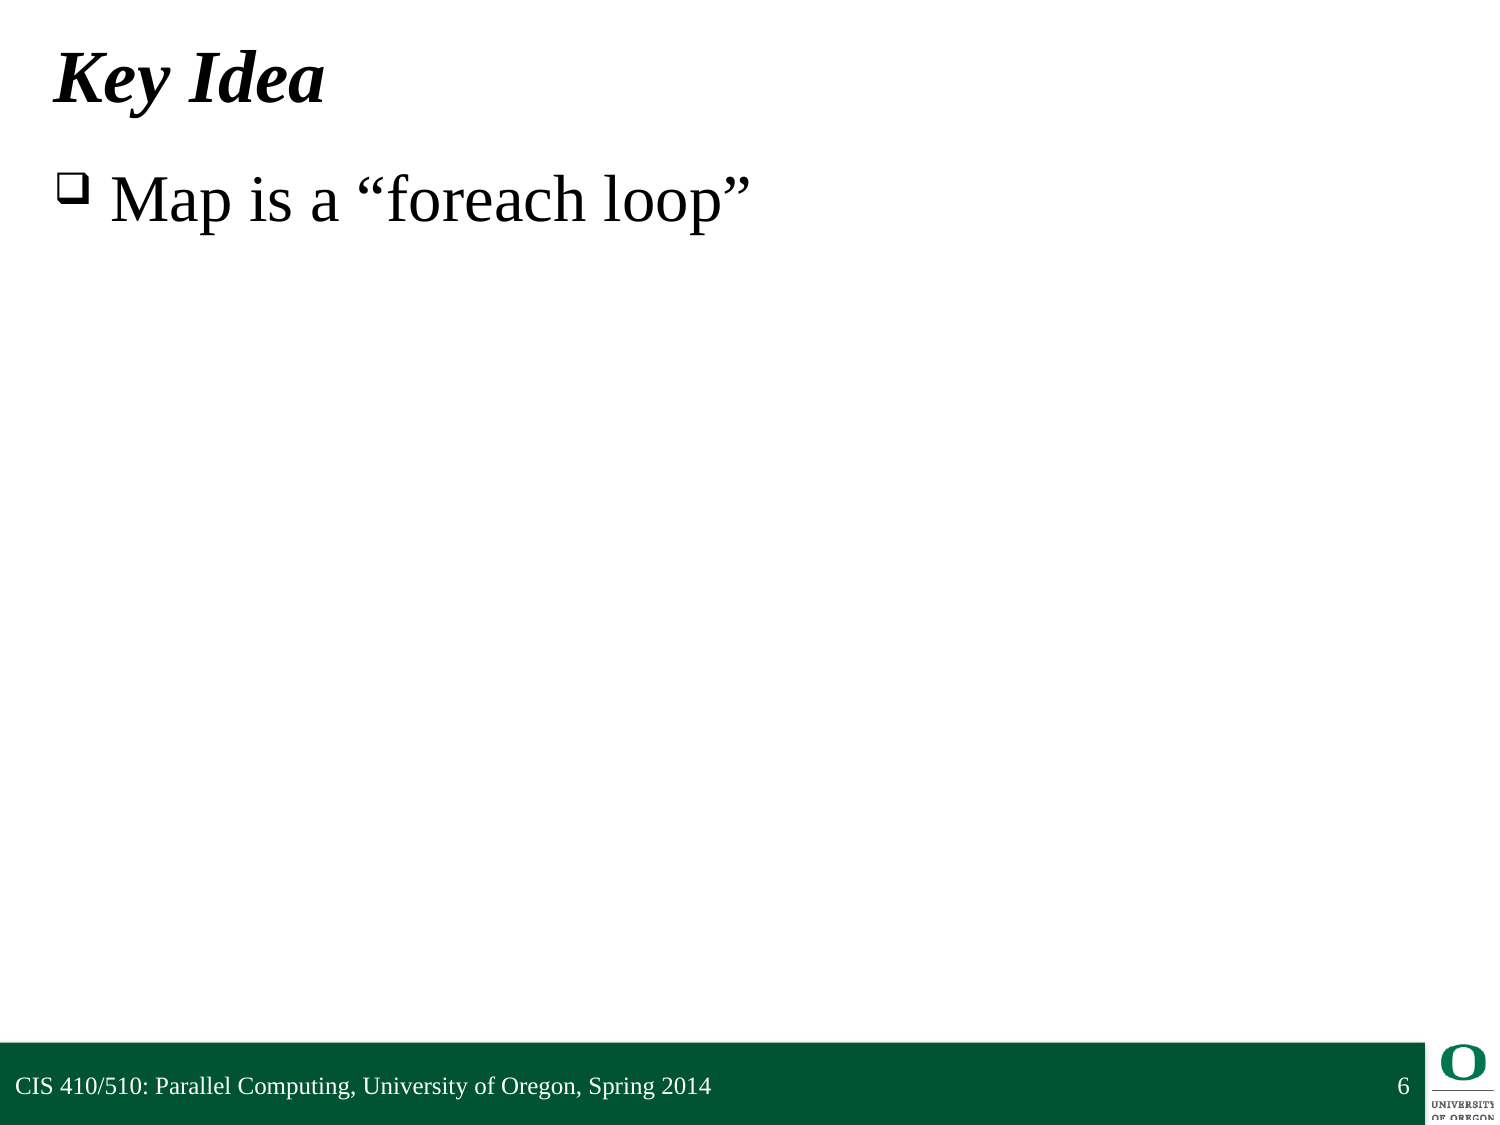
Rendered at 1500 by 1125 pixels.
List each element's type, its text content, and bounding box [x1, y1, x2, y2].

footer CIS 410/510: Parallel Computing, University of Oregon, Spring 2014 [0, 1044, 988, 1125]
list Map is a “foreach loop” [39, 147, 1500, 1046]
slide_number 6 [1074, 1044, 1425, 1125]
title Key Idea [39, 0, 1500, 145]
